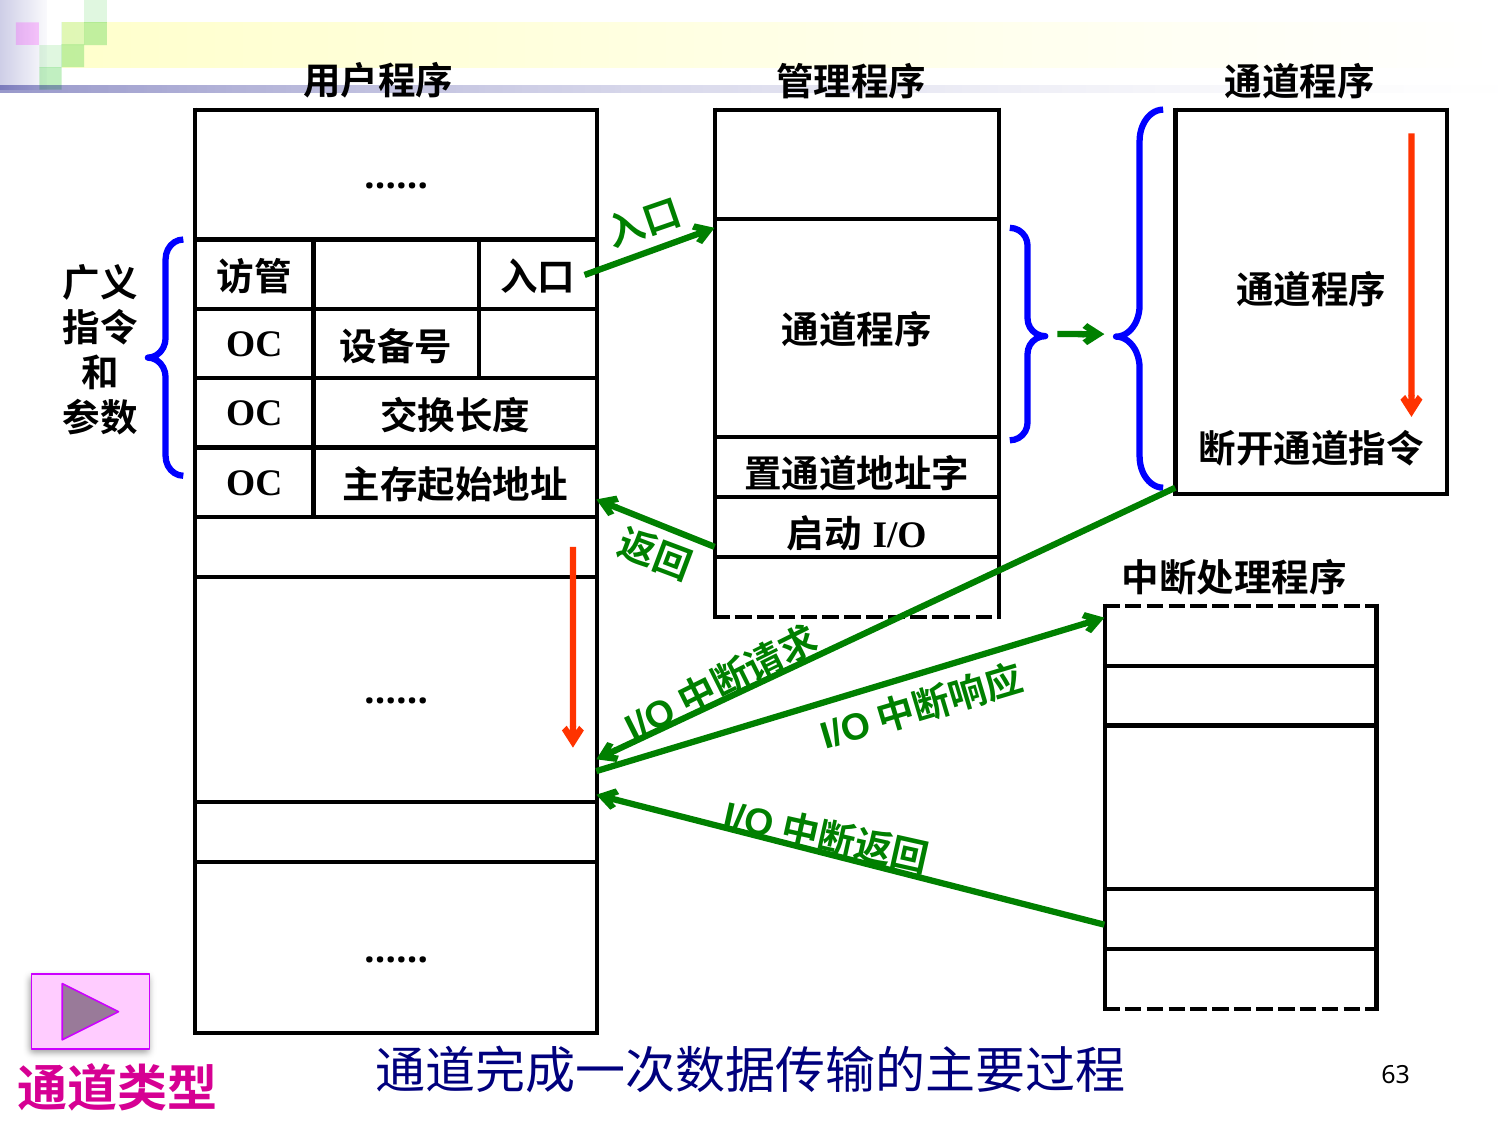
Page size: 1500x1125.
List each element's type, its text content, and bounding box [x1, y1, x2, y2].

table_cell 访管 [197, 242, 311, 307]
table_cell 交换长度 [316, 380, 595, 445]
text_box 通道程序 [1187, 50, 1412, 111]
text_box [160, 239, 184, 476]
table_cell 入口 [481, 242, 595, 307]
table_cell 设备号 [316, 311, 477, 376]
text_box 入口 [578, 173, 710, 269]
text_box [596, 751, 606, 760]
text_box 中断处理程序 [1104, 546, 1365, 607]
table_cell 置通道地址字 [717, 439, 997, 495]
text_box I/O中断请求 [585, 594, 856, 770]
text_box [1009, 227, 1046, 441]
text_box [565, 546, 581, 748]
table_cell 通道程序 [717, 221, 997, 435]
table_header [717, 112, 997, 217]
text_box 通道完成一次数据传输的主要过程 [360, 1030, 1164, 1106]
text_box [596, 498, 613, 512]
table_cell OC [197, 311, 311, 376]
text_box I/O中断返回 [687, 776, 966, 895]
text_box [828, 614, 1105, 701]
table_cell …… [197, 864, 595, 1031]
table_cell [1107, 951, 1374, 1009]
table_cell 主存起始地址 [316, 450, 595, 515]
text_box [1116, 109, 1164, 488]
text_box 广义 指令 和 参数 [41, 251, 160, 447]
table_cell [197, 804, 595, 860]
table_cell …… [197, 579, 595, 800]
text_box I/O中断响应 [782, 637, 1060, 773]
table_cell OC [197, 450, 311, 515]
table_cell [1107, 728, 1374, 887]
table_cell [481, 311, 595, 376]
text_box [596, 791, 691, 820]
text_box 用户程序 [265, 49, 491, 110]
table_cell [1107, 668, 1374, 723]
text_box 返回 [589, 504, 722, 602]
table_header [1107, 607, 1374, 664]
table_cell 启动I/O [717, 499, 997, 555]
text_box 通道类型 [3, 1049, 233, 1124]
table_header …… [197, 112, 595, 237]
text_box [703, 227, 715, 240]
text_box [1404, 133, 1419, 417]
table_header 通道程序 断开通道指令 [1178, 112, 1445, 492]
table_cell [717, 559, 997, 617]
text_box [31, 973, 150, 1049]
slide_number 63 [1074, 1024, 1426, 1101]
table_cell OC [197, 380, 311, 445]
table_cell [1107, 891, 1374, 947]
table_cell [197, 519, 595, 575]
text_box [1057, 326, 1105, 342]
table_cell [316, 242, 477, 307]
text_box 管理程序 [738, 50, 964, 111]
